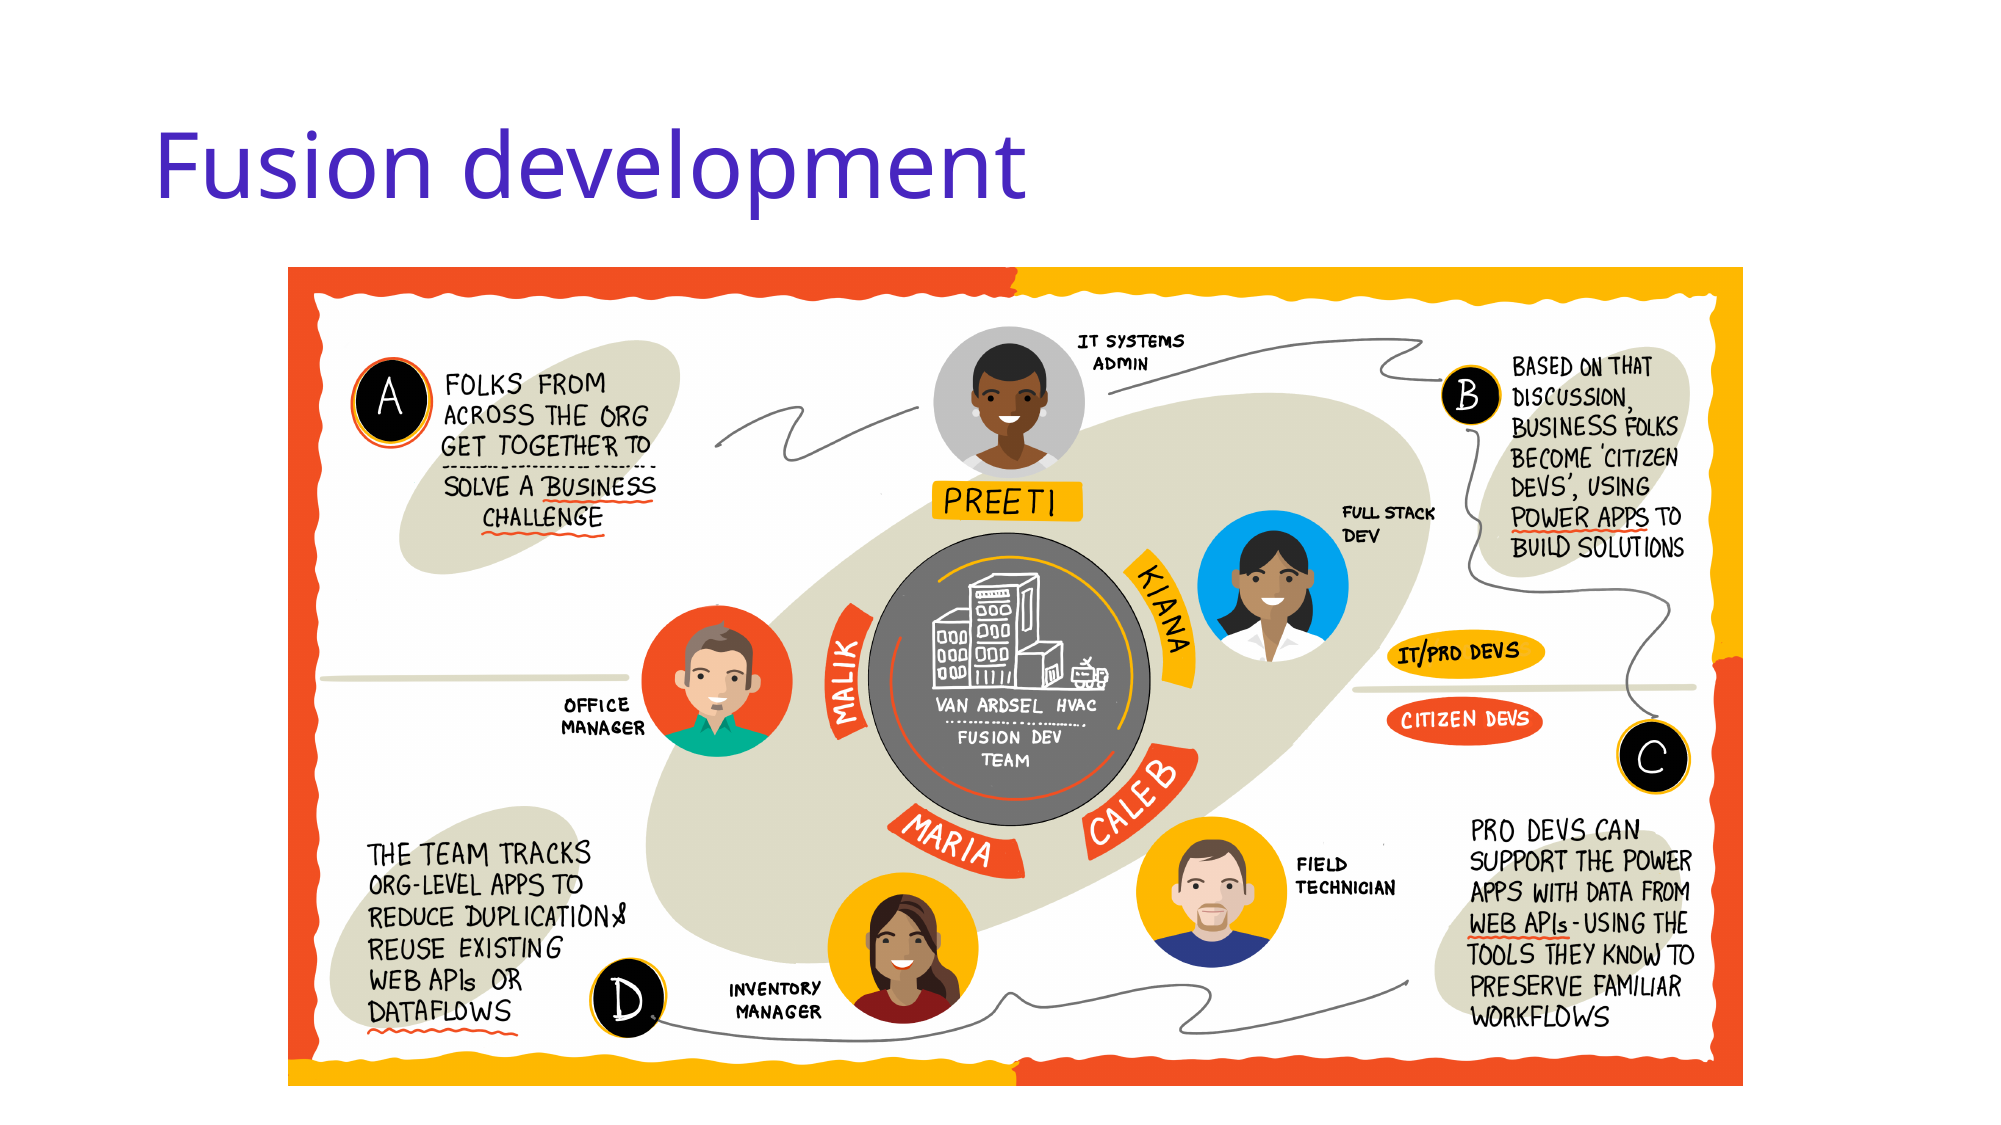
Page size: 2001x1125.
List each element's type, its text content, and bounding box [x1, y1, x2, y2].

picture [288, 267, 1743, 1086]
title Fusion development [137, 59, 1863, 278]
